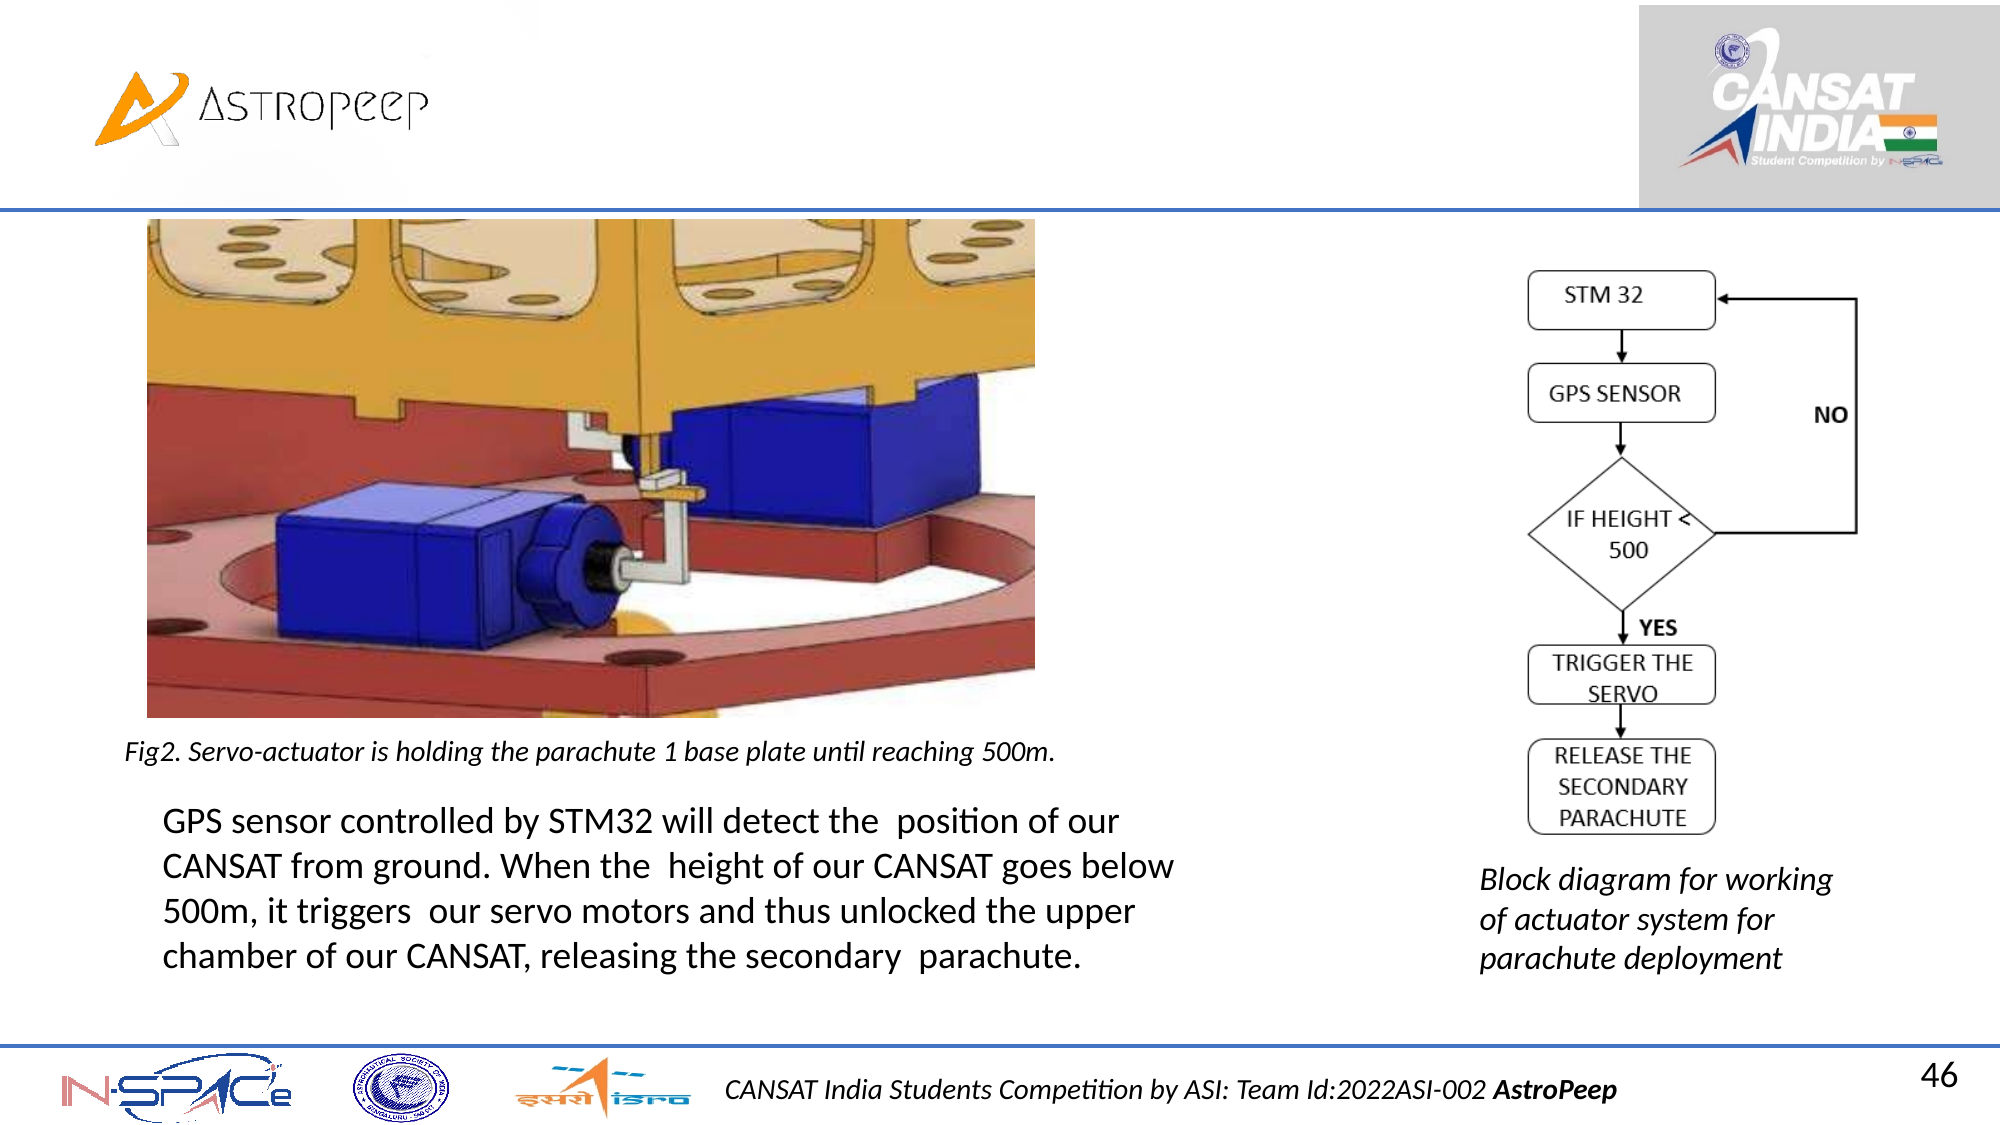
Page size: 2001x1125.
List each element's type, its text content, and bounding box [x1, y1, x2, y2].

picture [1639, 5, 2000, 208]
slide_number 46 [1523, 1042, 1974, 1103]
picture [147, 219, 1035, 718]
text_box Fig2. Servo-actuator is holding the parachute 1 base plate until reaching 500m. [103, 724, 1079, 775]
text_box Block diagram for working of actuator system for parachute deployment [1464, 849, 1868, 984]
picture [1509, 259, 1868, 850]
picture [507, 1051, 703, 1124]
picture [18, 0, 538, 206]
picture [59, 1052, 295, 1125]
text_box GPS sensor controlled by STM32 will detect the position of our CANSAT from ground. When the height of our CANSAT goes below 500m, it triggers our servo motors and thus unlocked the upper chamber of our CANSAT, releasing the secondary parachute. [147, 788, 1222, 984]
picture [352, 1051, 450, 1124]
